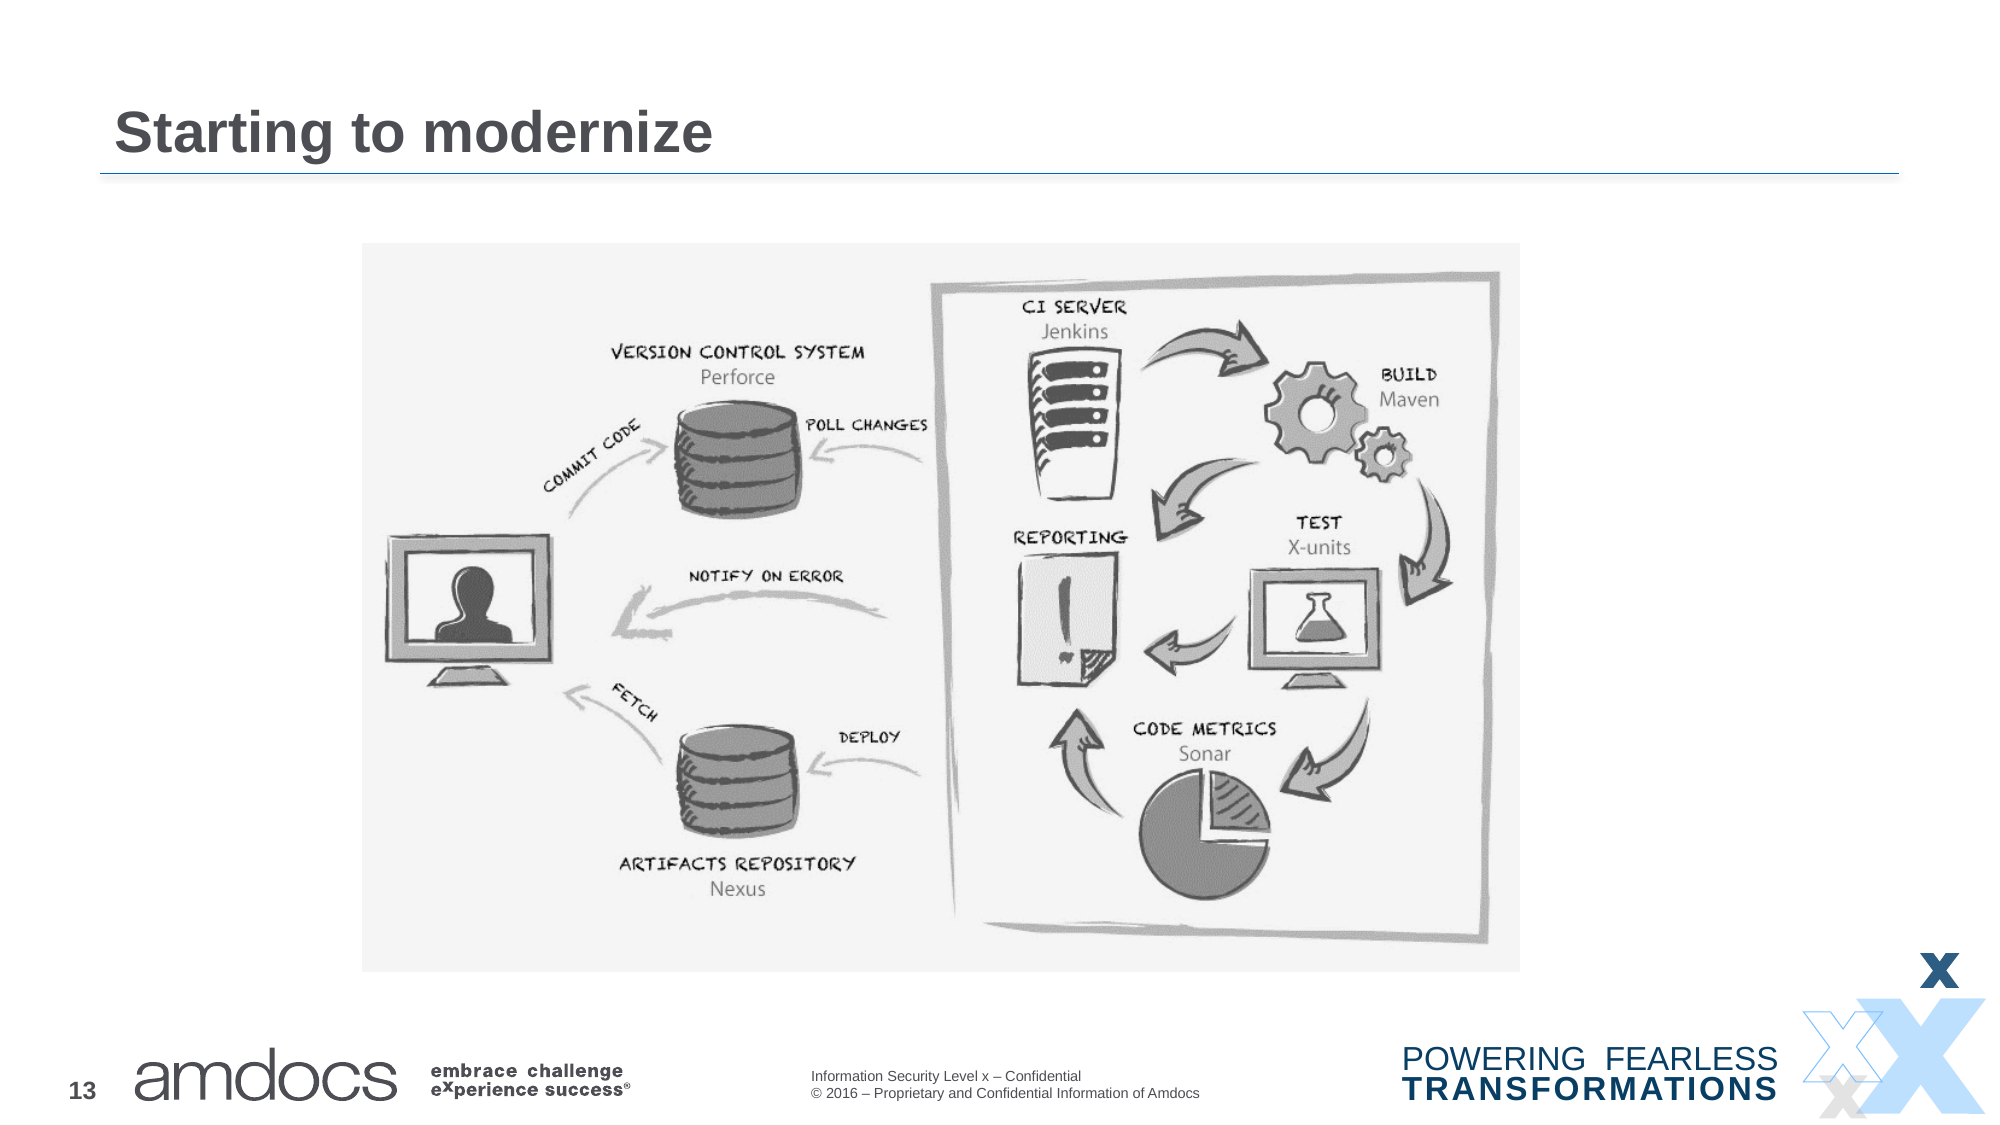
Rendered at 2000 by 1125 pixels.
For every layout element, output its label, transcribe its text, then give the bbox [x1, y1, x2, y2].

title Starting to modernize [99, 50, 1900, 174]
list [361, 243, 1520, 973]
